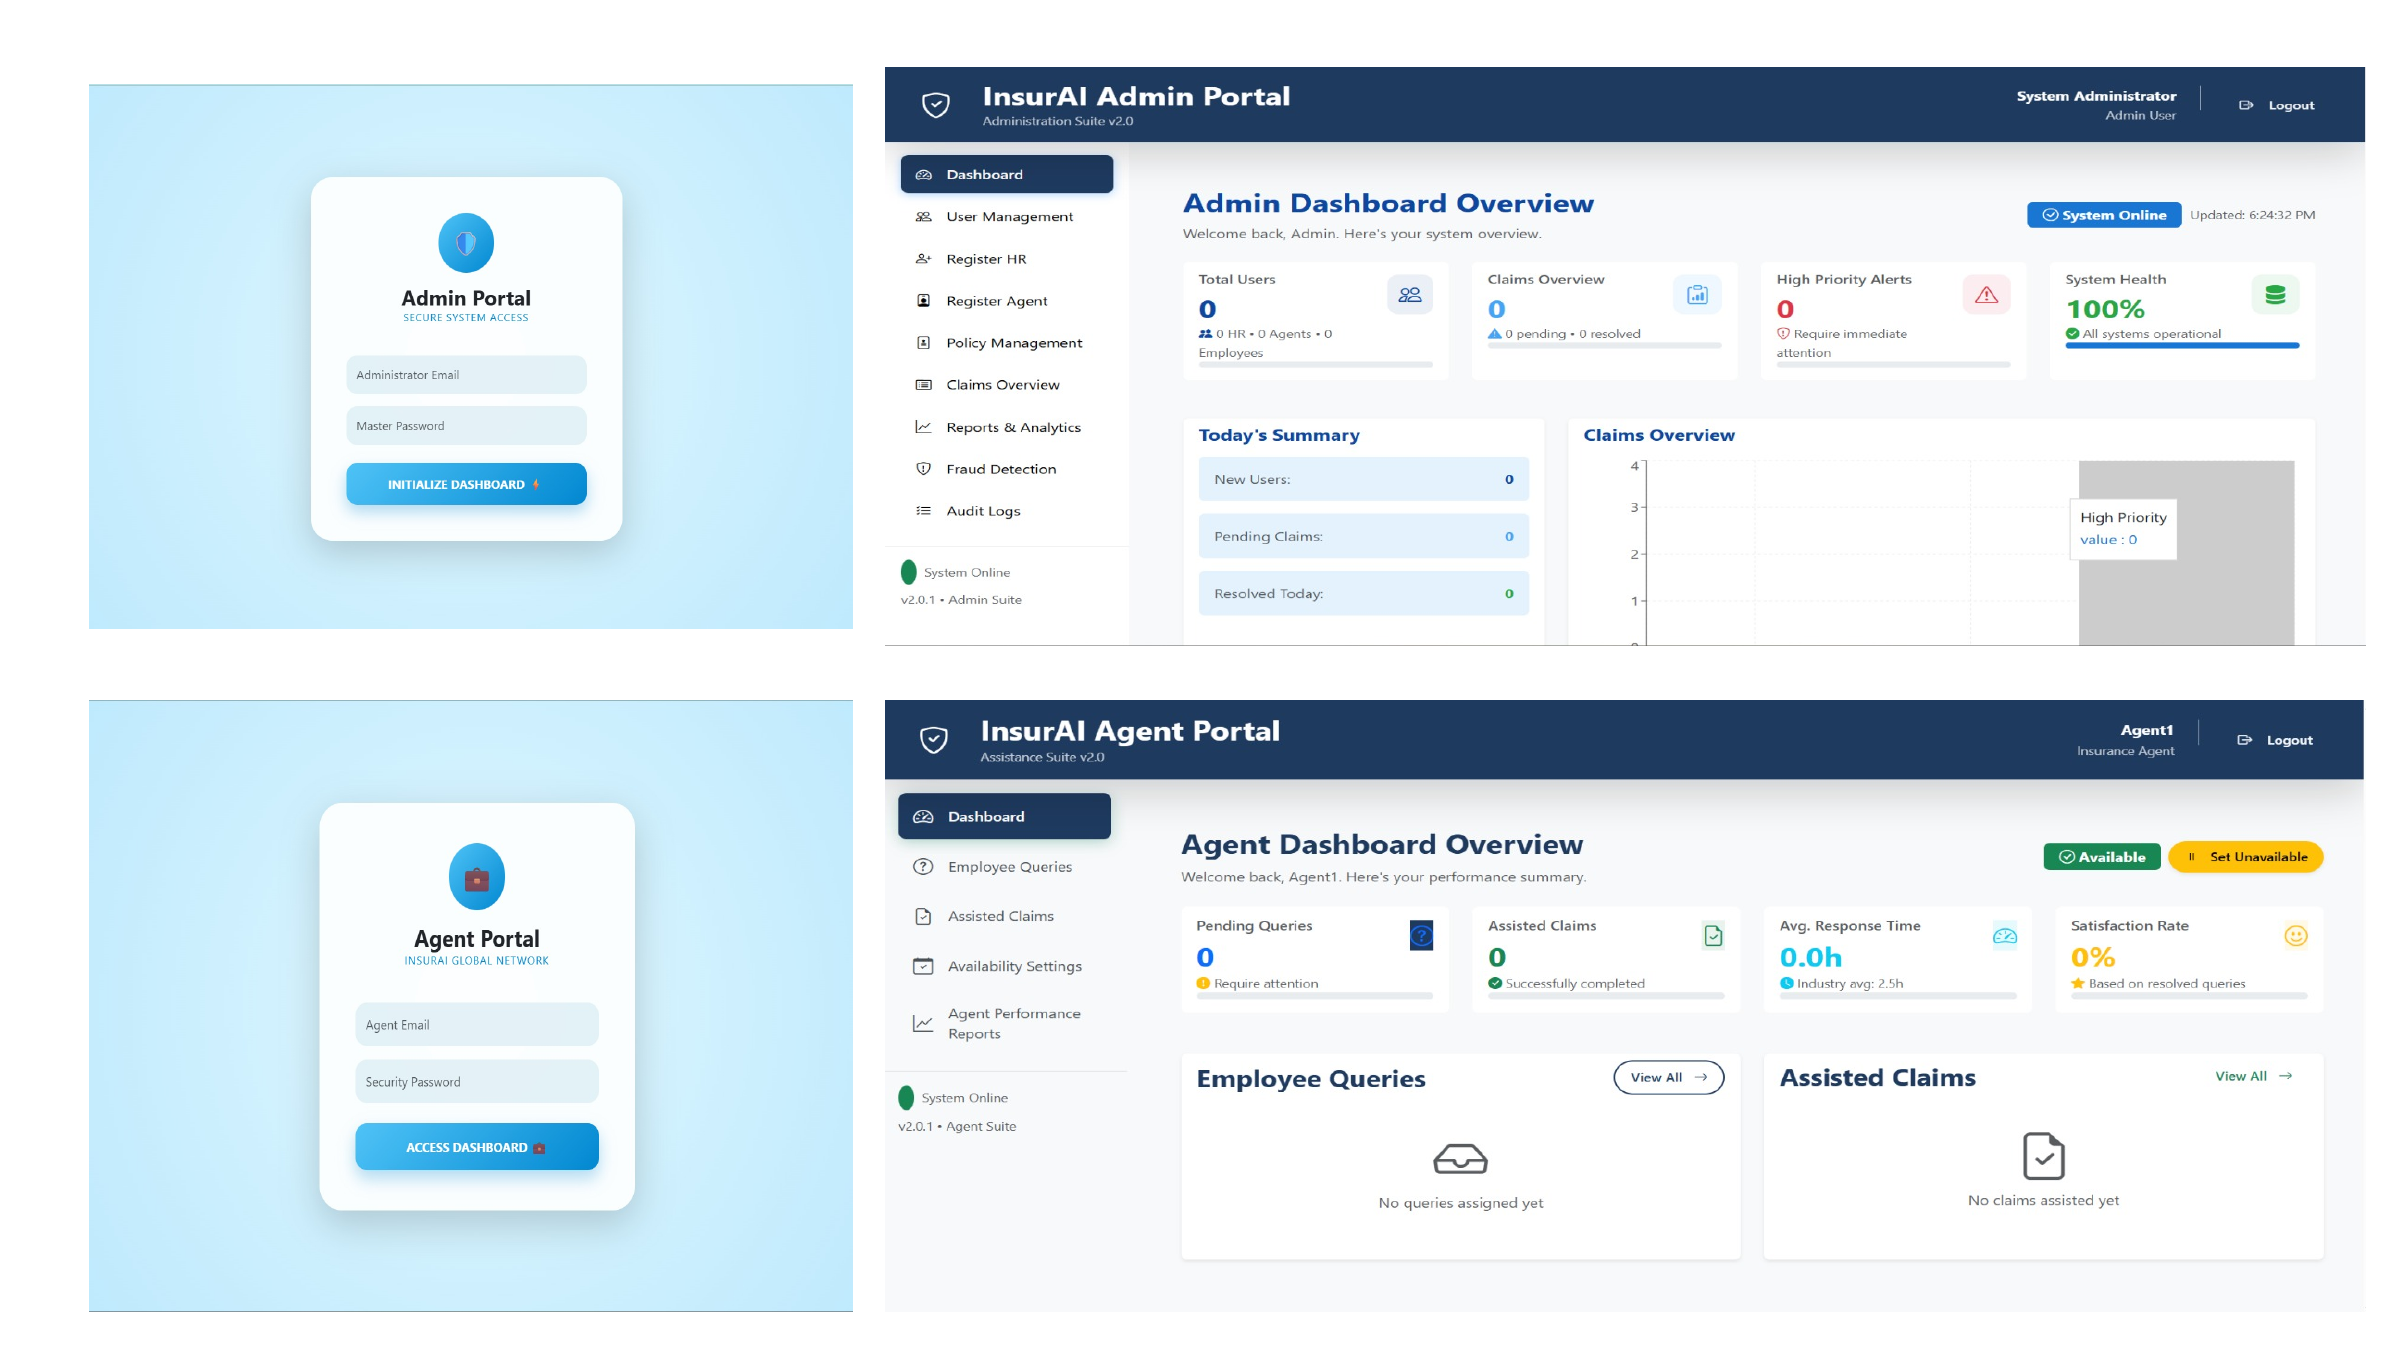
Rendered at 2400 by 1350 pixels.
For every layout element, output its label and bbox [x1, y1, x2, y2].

picture [89, 700, 853, 1312]
picture [89, 84, 853, 629]
picture [885, 67, 2366, 646]
picture [885, 700, 2366, 1312]
